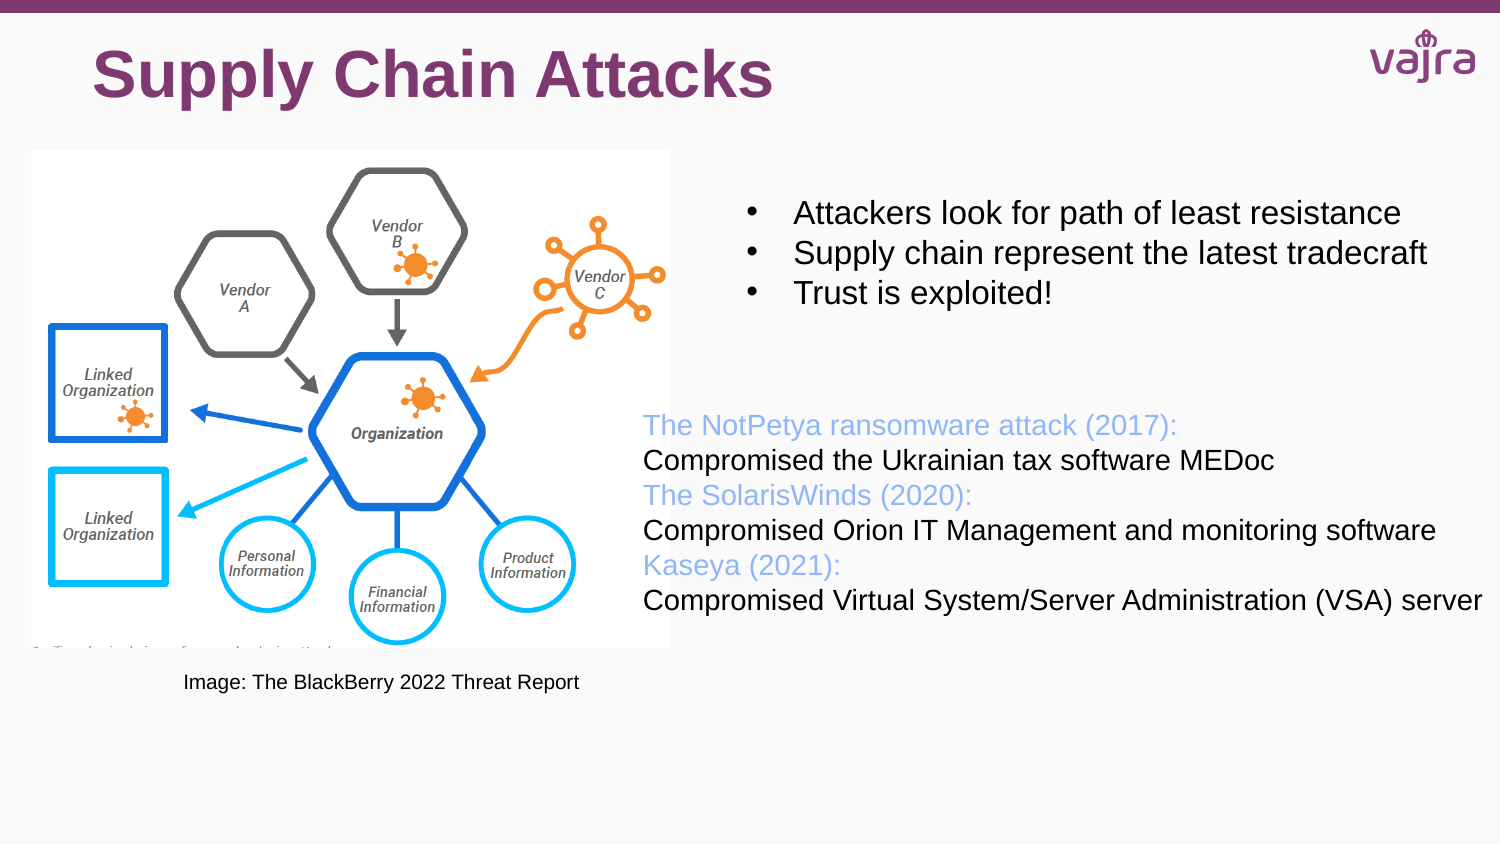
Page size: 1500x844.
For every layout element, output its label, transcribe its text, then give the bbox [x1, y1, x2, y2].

text_box Attackers look for path of least resistance Supply chain represent the latest tradecraft Trust is exploited! [731, 183, 1444, 319]
title Supply Chain Attacks [77, 53, 1350, 126]
text_box The NotPetya ransomware attack (2017): Compromised the Ukrainian tax software MEDoc The SolarisWinds (2020): Compromised Orion IT Management and monitoring software Kaseya (2021): Compromised Virtual System/Server Administration (VSA) server [674, 399, 1499, 624]
picture [1370, 29, 1475, 83]
picture [31, 150, 671, 648]
text_box Image: The BlackBerry 2022 Threat Report [168, 660, 601, 701]
